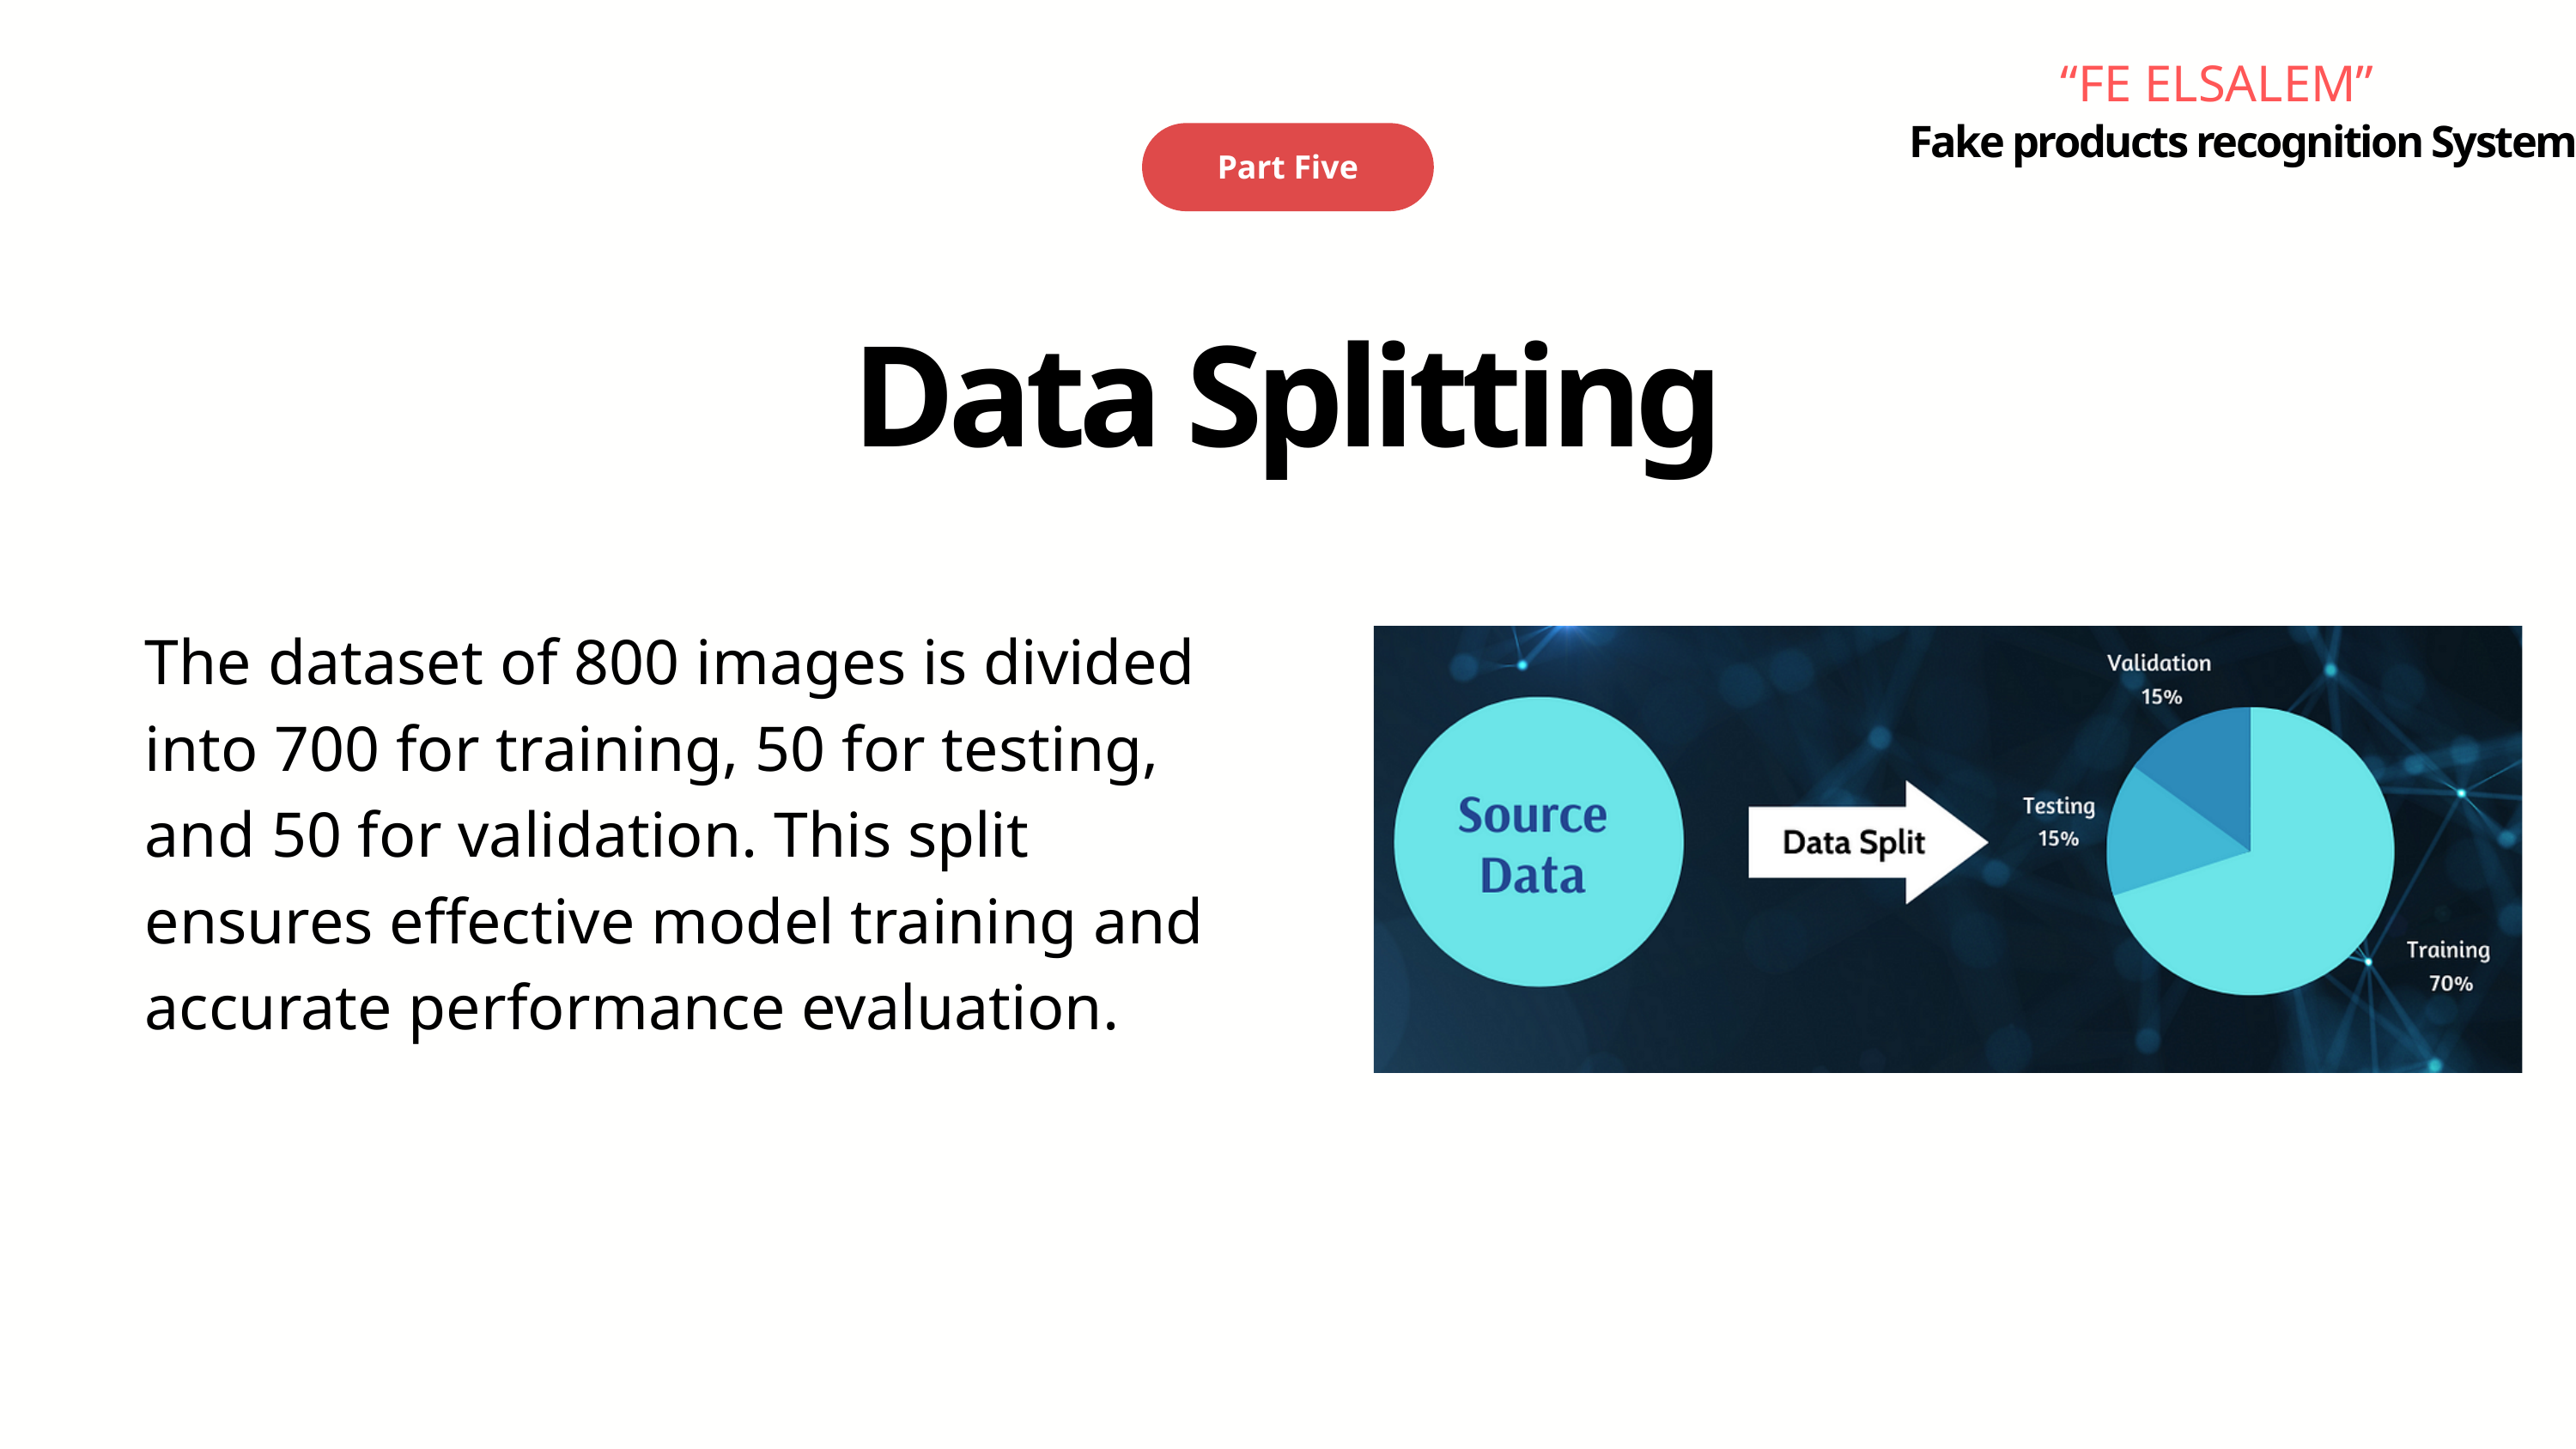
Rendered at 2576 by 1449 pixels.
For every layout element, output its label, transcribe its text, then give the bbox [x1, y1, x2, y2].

text_box Data Splitting [433, 335, 2143, 475]
text_box [1373, 626, 2523, 1073]
text_box “FE ELSALEM” [1998, 62, 2437, 112]
text_box Fake products recognition System [1771, 123, 2576, 167]
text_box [1141, 123, 1435, 212]
text_box The dataset of 800 images is divided into 700 for training, 50 for testing, and 50 for validation. This split ensures effective model training and accurate performance evaluation. [144, 610, 1267, 1043]
